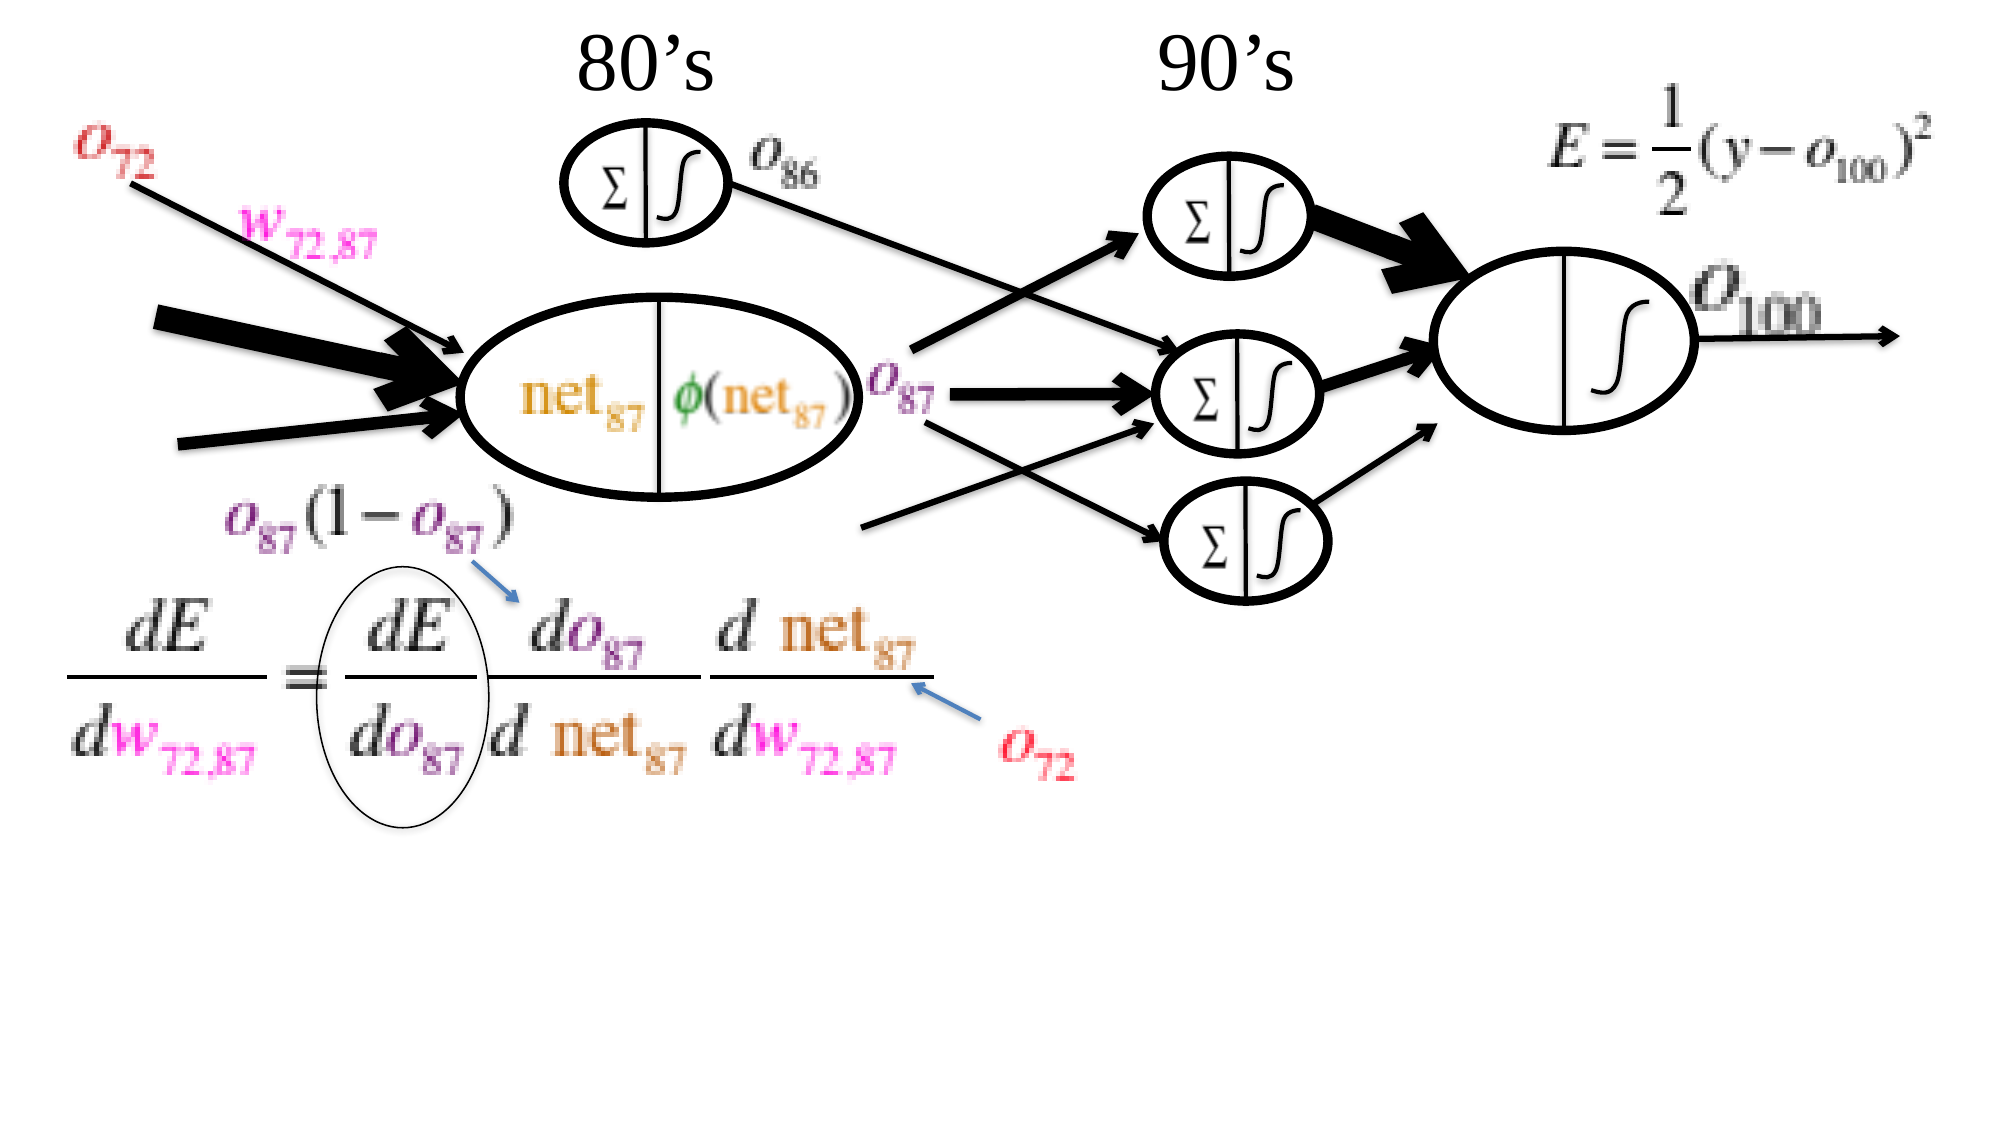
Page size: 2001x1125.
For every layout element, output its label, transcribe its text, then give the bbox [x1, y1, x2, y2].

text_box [924, 421, 1165, 542]
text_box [668, 360, 857, 434]
text_box [665, 442, 840, 500]
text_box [910, 233, 1140, 351]
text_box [727, 182, 1180, 352]
text_box 90’s [1142, 0, 1312, 115]
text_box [1316, 215, 1472, 278]
text_box [343, 794, 462, 829]
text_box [1540, 67, 1940, 224]
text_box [230, 174, 386, 270]
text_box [860, 427, 919, 528]
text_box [742, 106, 826, 195]
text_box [130, 183, 465, 353]
text_box − [661, 299, 668, 366]
text_box 80’s [561, 0, 731, 115]
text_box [1146, 155, 1312, 277]
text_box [471, 560, 520, 603]
text_box [458, 295, 724, 500]
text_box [217, 471, 519, 560]
text_box − [661, 436, 843, 500]
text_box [910, 683, 981, 720]
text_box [859, 360, 942, 420]
text_box − [650, 299, 657, 359]
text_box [563, 122, 729, 244]
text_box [1155, 333, 1320, 455]
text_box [1696, 335, 1901, 340]
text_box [1325, 346, 1428, 420]
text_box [58, 579, 944, 786]
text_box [989, 698, 1083, 787]
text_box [155, 360, 465, 384]
text_box [366, 568, 440, 578]
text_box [1233, 428, 1438, 556]
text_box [177, 413, 465, 445]
text_box − [724, 300, 847, 360]
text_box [64, 91, 164, 185]
text_box − [507, 355, 656, 500]
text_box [510, 352, 650, 439]
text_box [1163, 480, 1329, 602]
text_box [1433, 251, 1695, 431]
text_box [1677, 233, 1835, 334]
